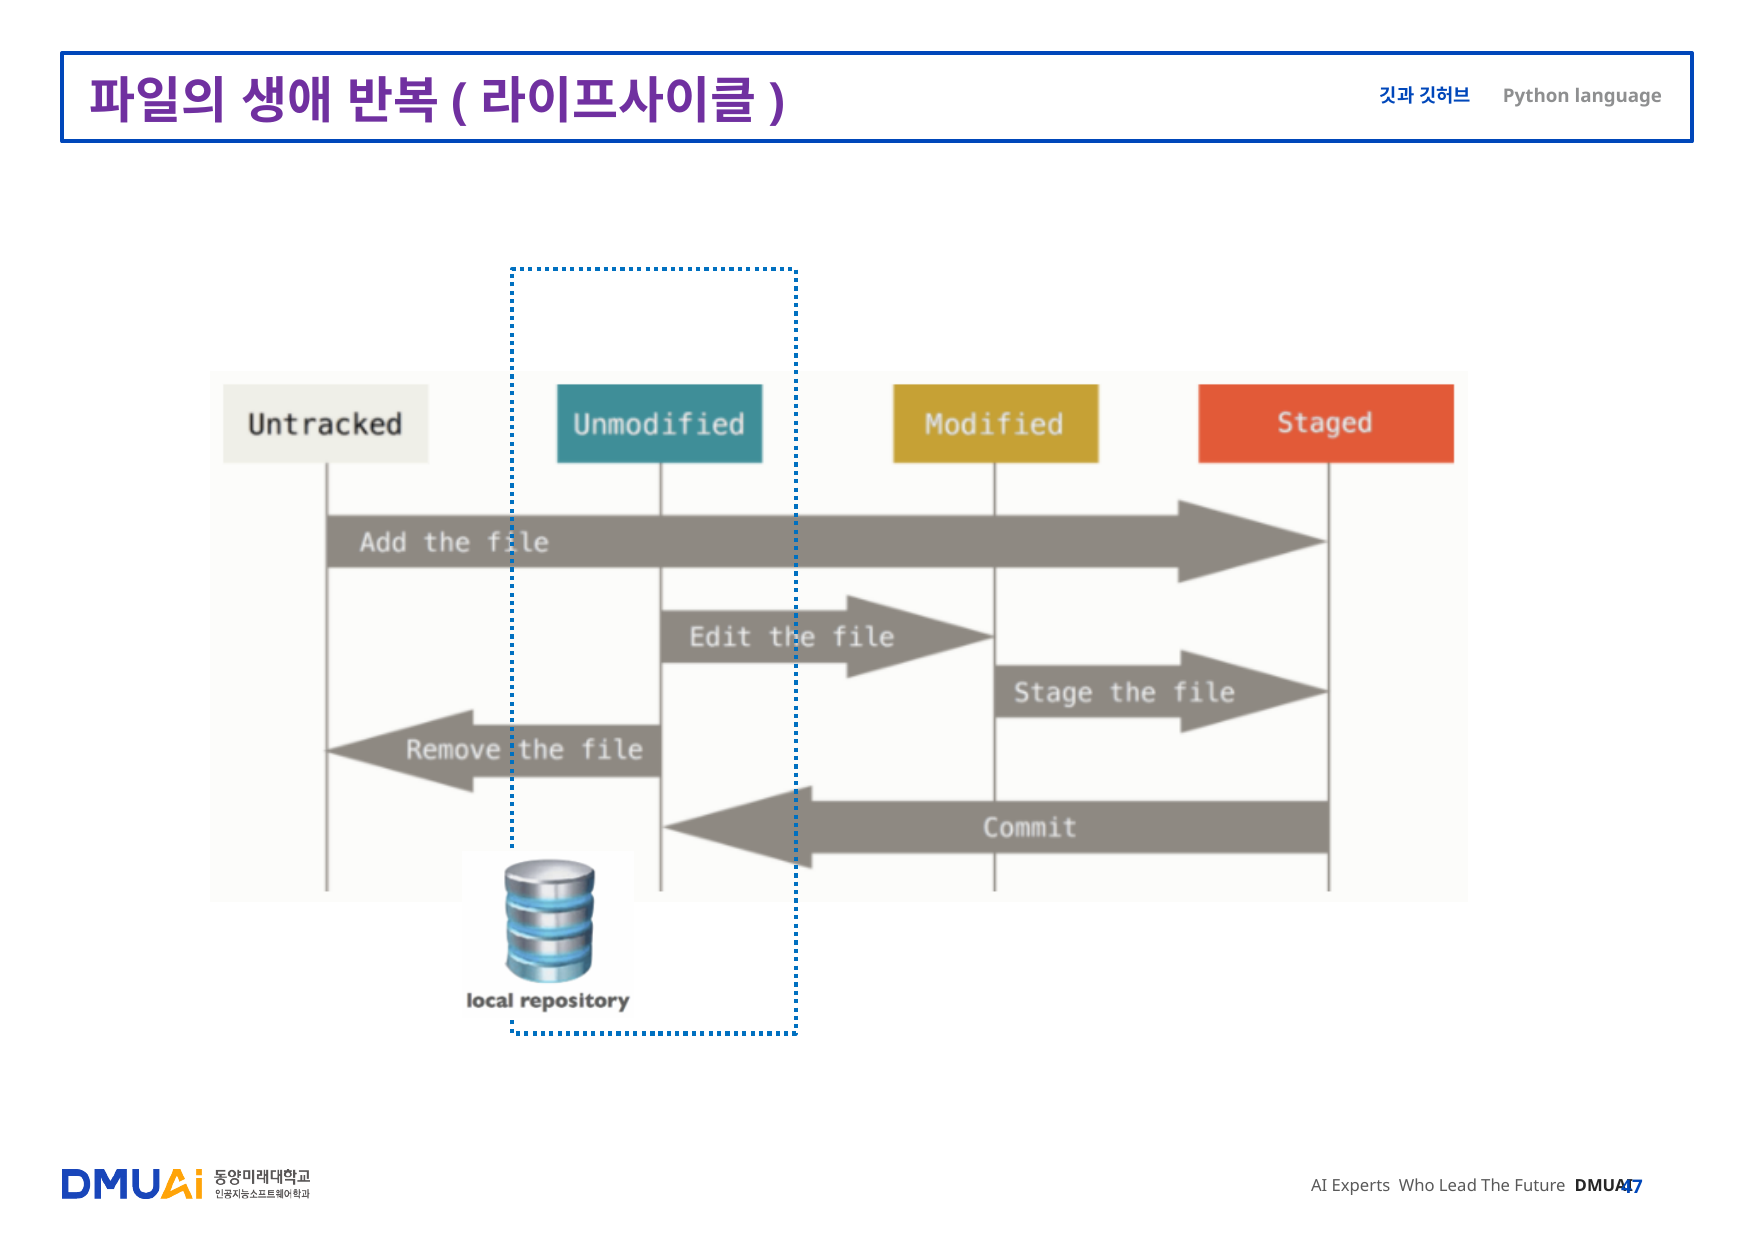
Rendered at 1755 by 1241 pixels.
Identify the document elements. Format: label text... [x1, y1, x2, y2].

text_box [510, 911, 798, 1036]
picture [209, 371, 1468, 1018]
picture [62, 1169, 310, 1199]
title 파일의 생애 반복(라이프사이클) [72, 69, 1586, 128]
text_box [510, 267, 798, 370]
